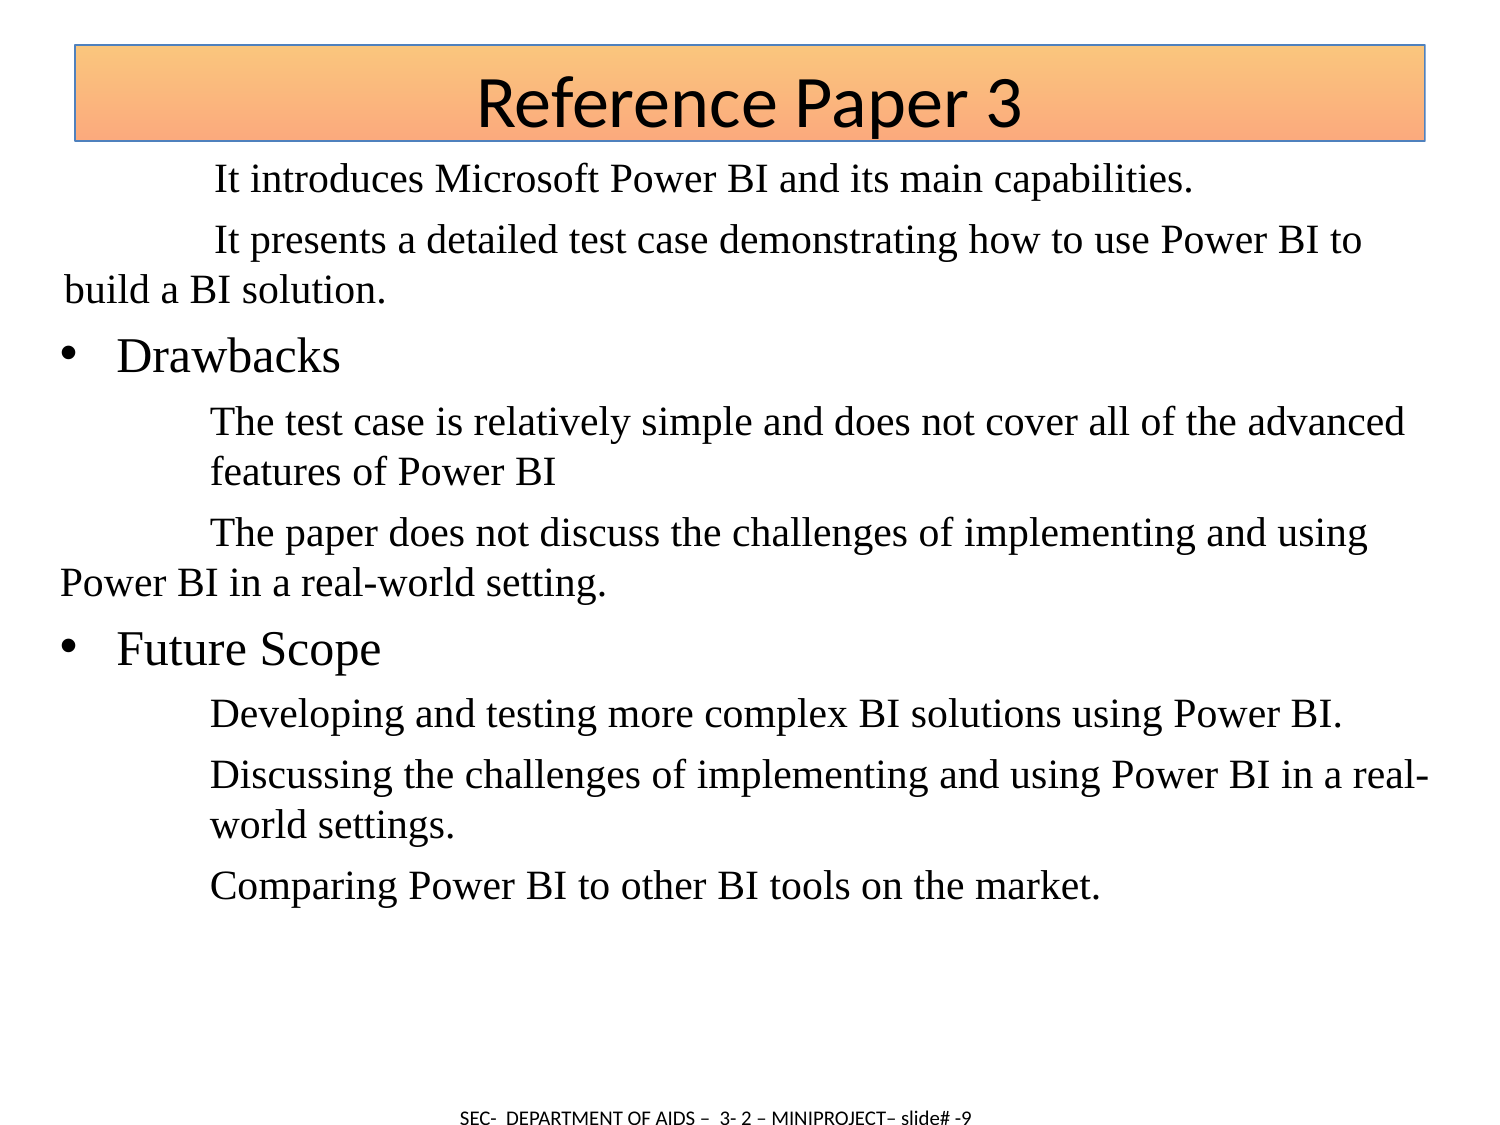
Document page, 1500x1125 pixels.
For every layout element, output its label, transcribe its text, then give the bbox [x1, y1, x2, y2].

text_box Reference Paper 3 [74, 45, 1425, 143]
text_box It introduces Microsoft Power BI and its main capabilities. It presents a detailed test case demonstrating how to use Power BI to build a BI solution. Drawbacks The test case is relatively simple and does not cover all of the advanced features of Power BI The paper does not discuss the challenges of implementing and using Power BI in a real-world setting. Future Scope Developing and testing more complex BI solutions using Power BI. Discussing the challenges of implementing and using Power BI in a real- world settings. Comparing Power BI to other BI tools on the market. [45, 143, 1462, 915]
